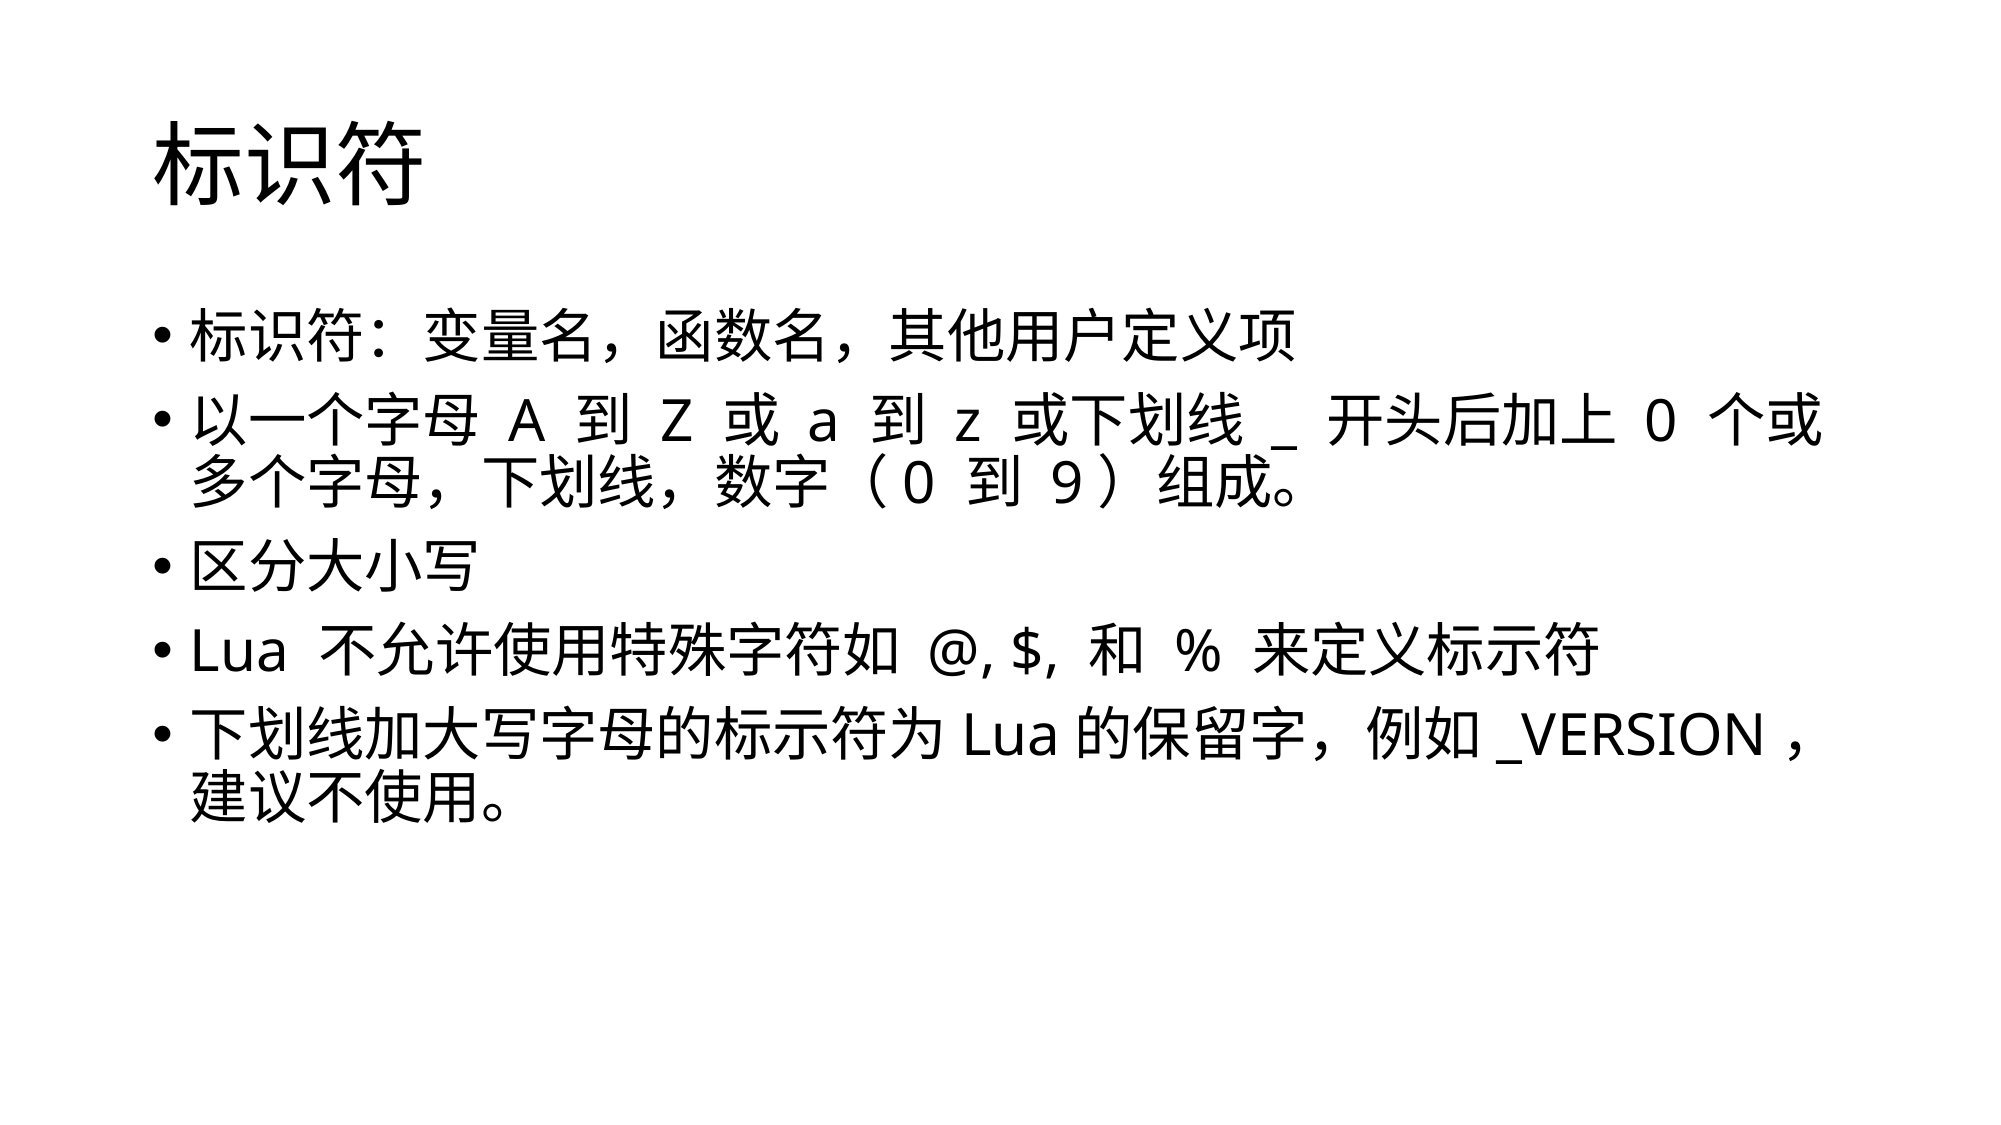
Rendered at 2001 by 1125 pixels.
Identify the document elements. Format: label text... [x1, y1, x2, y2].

list 标识符：变量名，函数名，其他用户定义项 以一个字母 A 到 Z 或 a 到 z 或下划线 _ 开头后加上 0 个或多个字母，下划线，数字（0 到 9）组成。 区分大小写 Lua 不允许使用特殊字符如 @, $, 和 % 来定义标示符 下划线加大写字母的标示符为Lua的保留字，例如_VERSION，建议不使用。 [137, 299, 1863, 1014]
title 标识符 [137, 59, 1863, 278]
